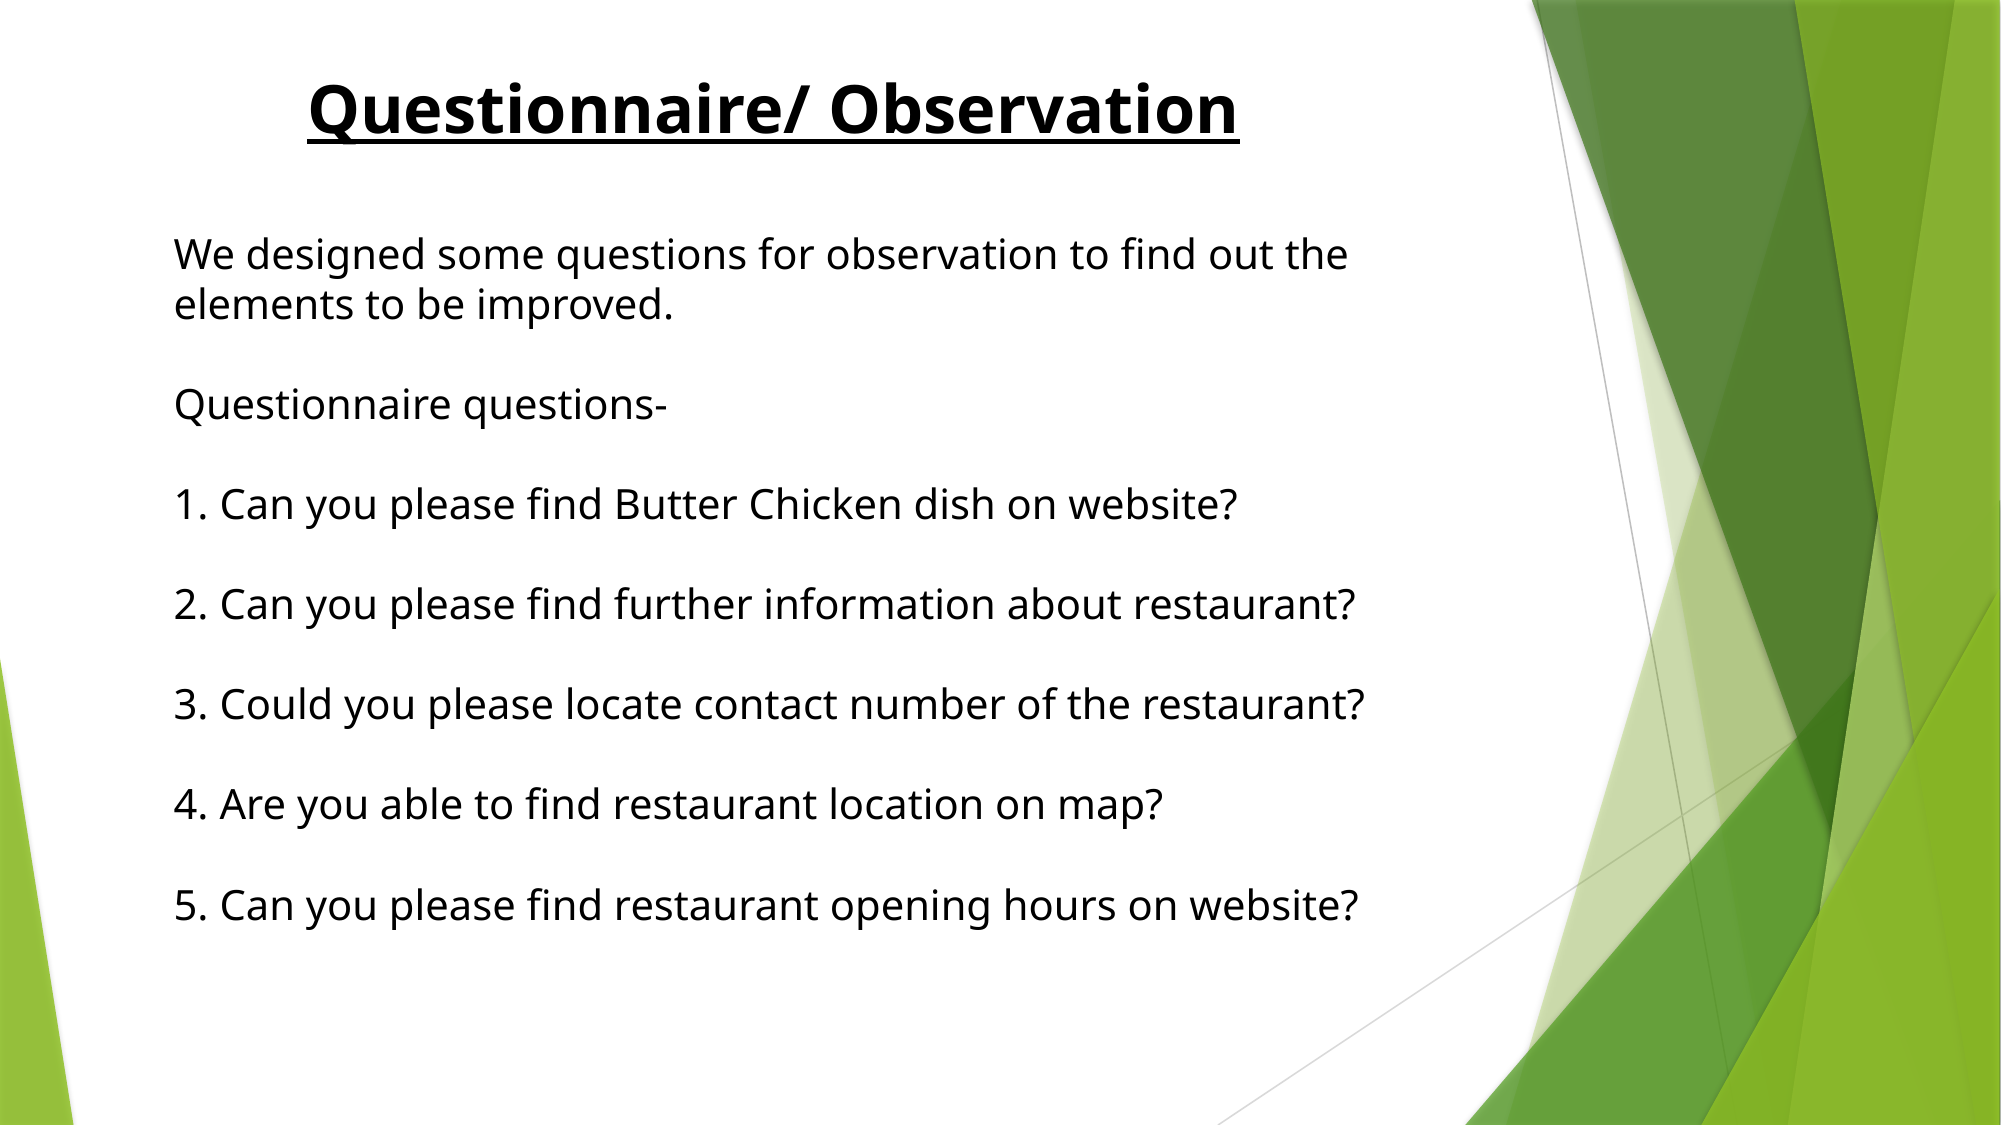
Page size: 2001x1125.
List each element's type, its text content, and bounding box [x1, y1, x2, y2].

text_box Questionnaire/ Observation [292, 59, 1267, 155]
text_box We designed some questions for observation to find out the elements to be improved. Questionnaire questions- 1. Can you please find Butter Chicken dish on website? 2. Can you please find further information about restaurant? 3. Could you please locate contact number of the restaurant? 4. Are you able to find restaurant location on map? 5. Can you please find restaurant opening hours on website? [158, 220, 1400, 986]
